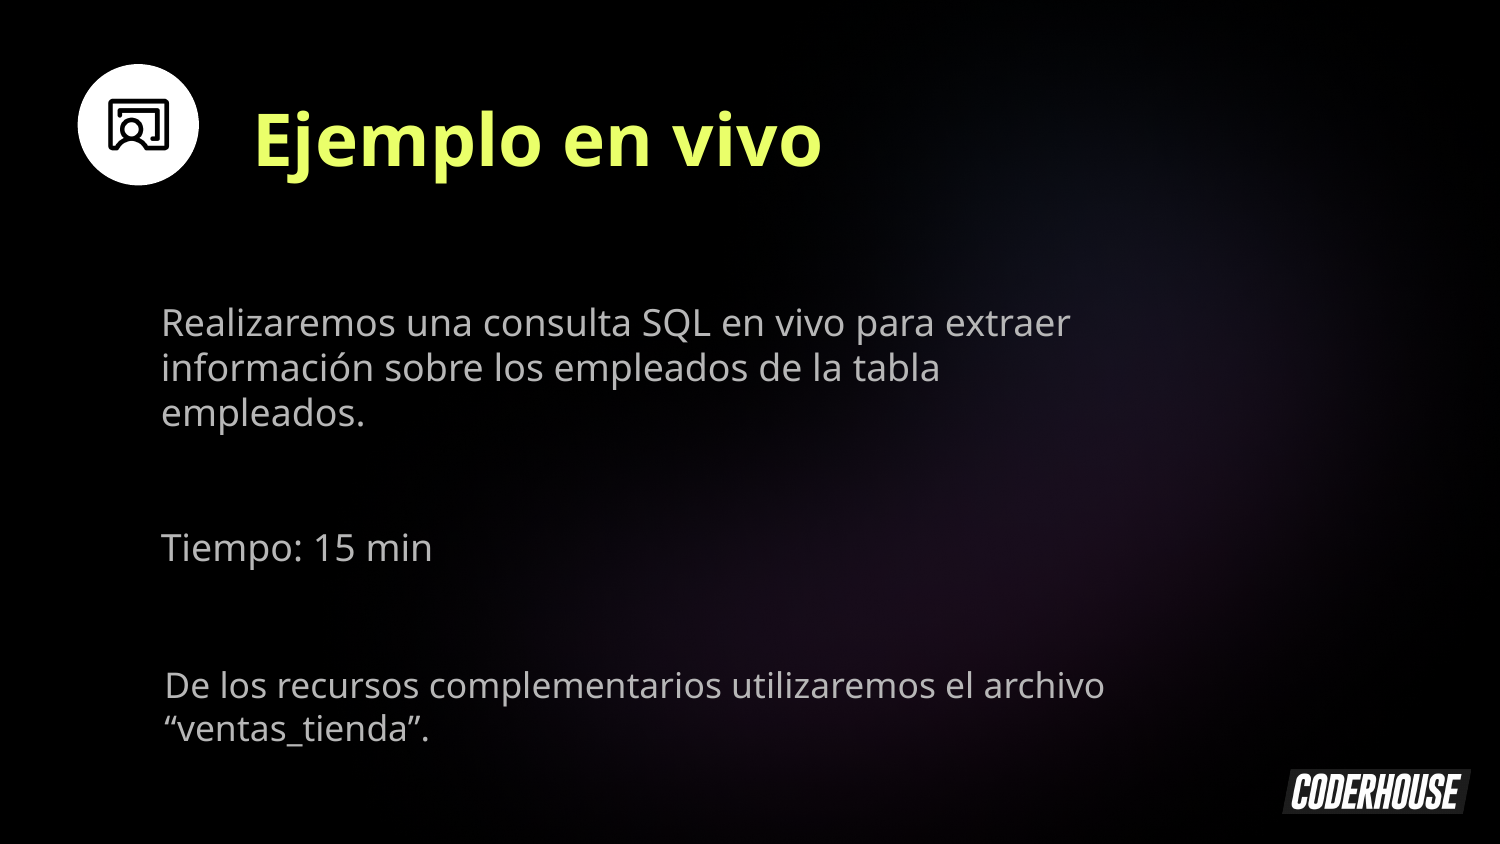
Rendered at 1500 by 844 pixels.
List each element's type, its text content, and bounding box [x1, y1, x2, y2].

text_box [77, 63, 200, 186]
text_box Ejemplo en vivo [237, 87, 1414, 197]
text_box De los recursos complementarios utilizaremos el archivo “ventas_tienda”. [149, 648, 1338, 764]
picture [0, 0, 1500, 844]
text_box Realizaremos una consulta SQL en vivo para extraer información sobre los empleados de la tabla empleados. Tiempo: 15 min [145, 283, 1156, 574]
